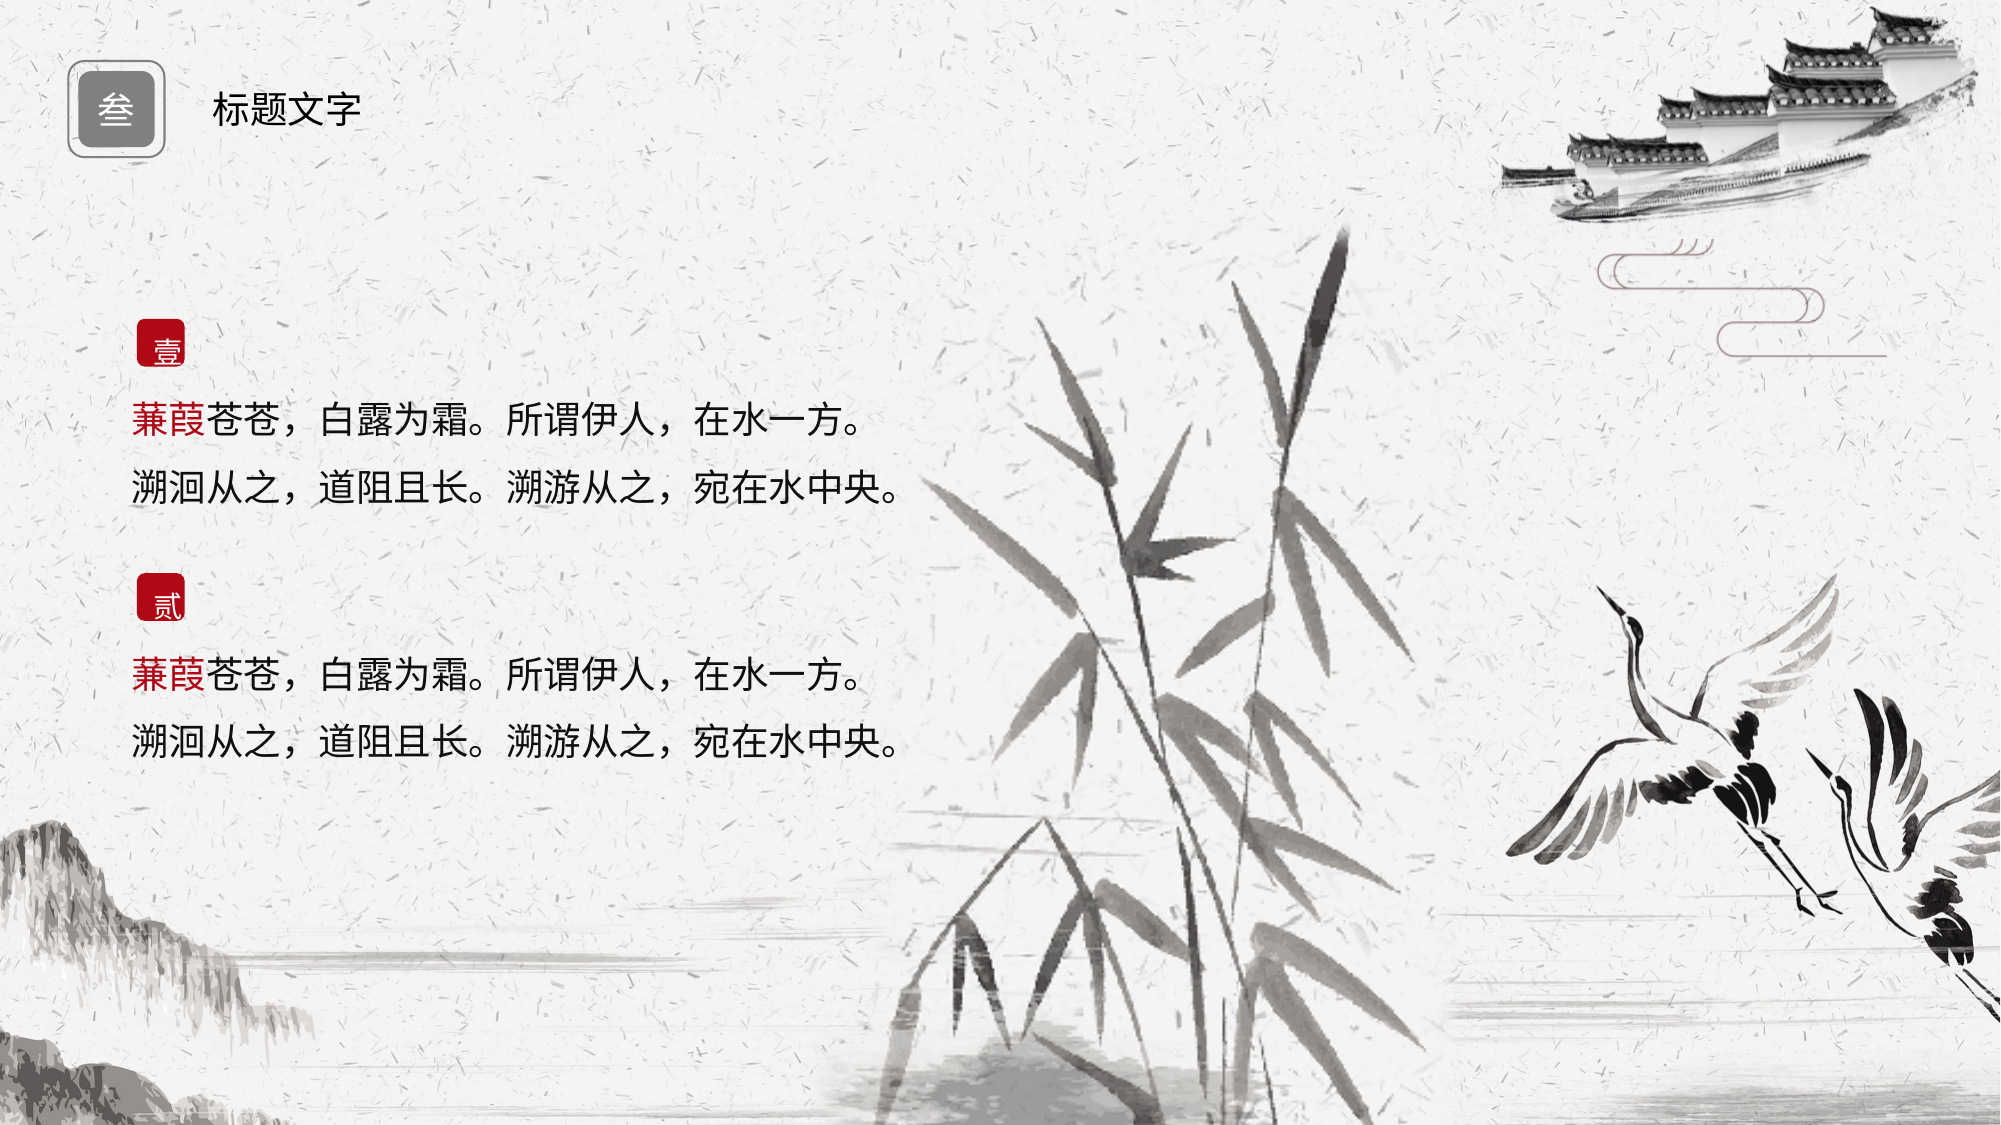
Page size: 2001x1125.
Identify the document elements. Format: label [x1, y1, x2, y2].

text_box [68, 60, 379, 158]
text_box [116, 573, 1117, 773]
text_box [116, 318, 1117, 519]
picture [0, 0, 2001, 1125]
